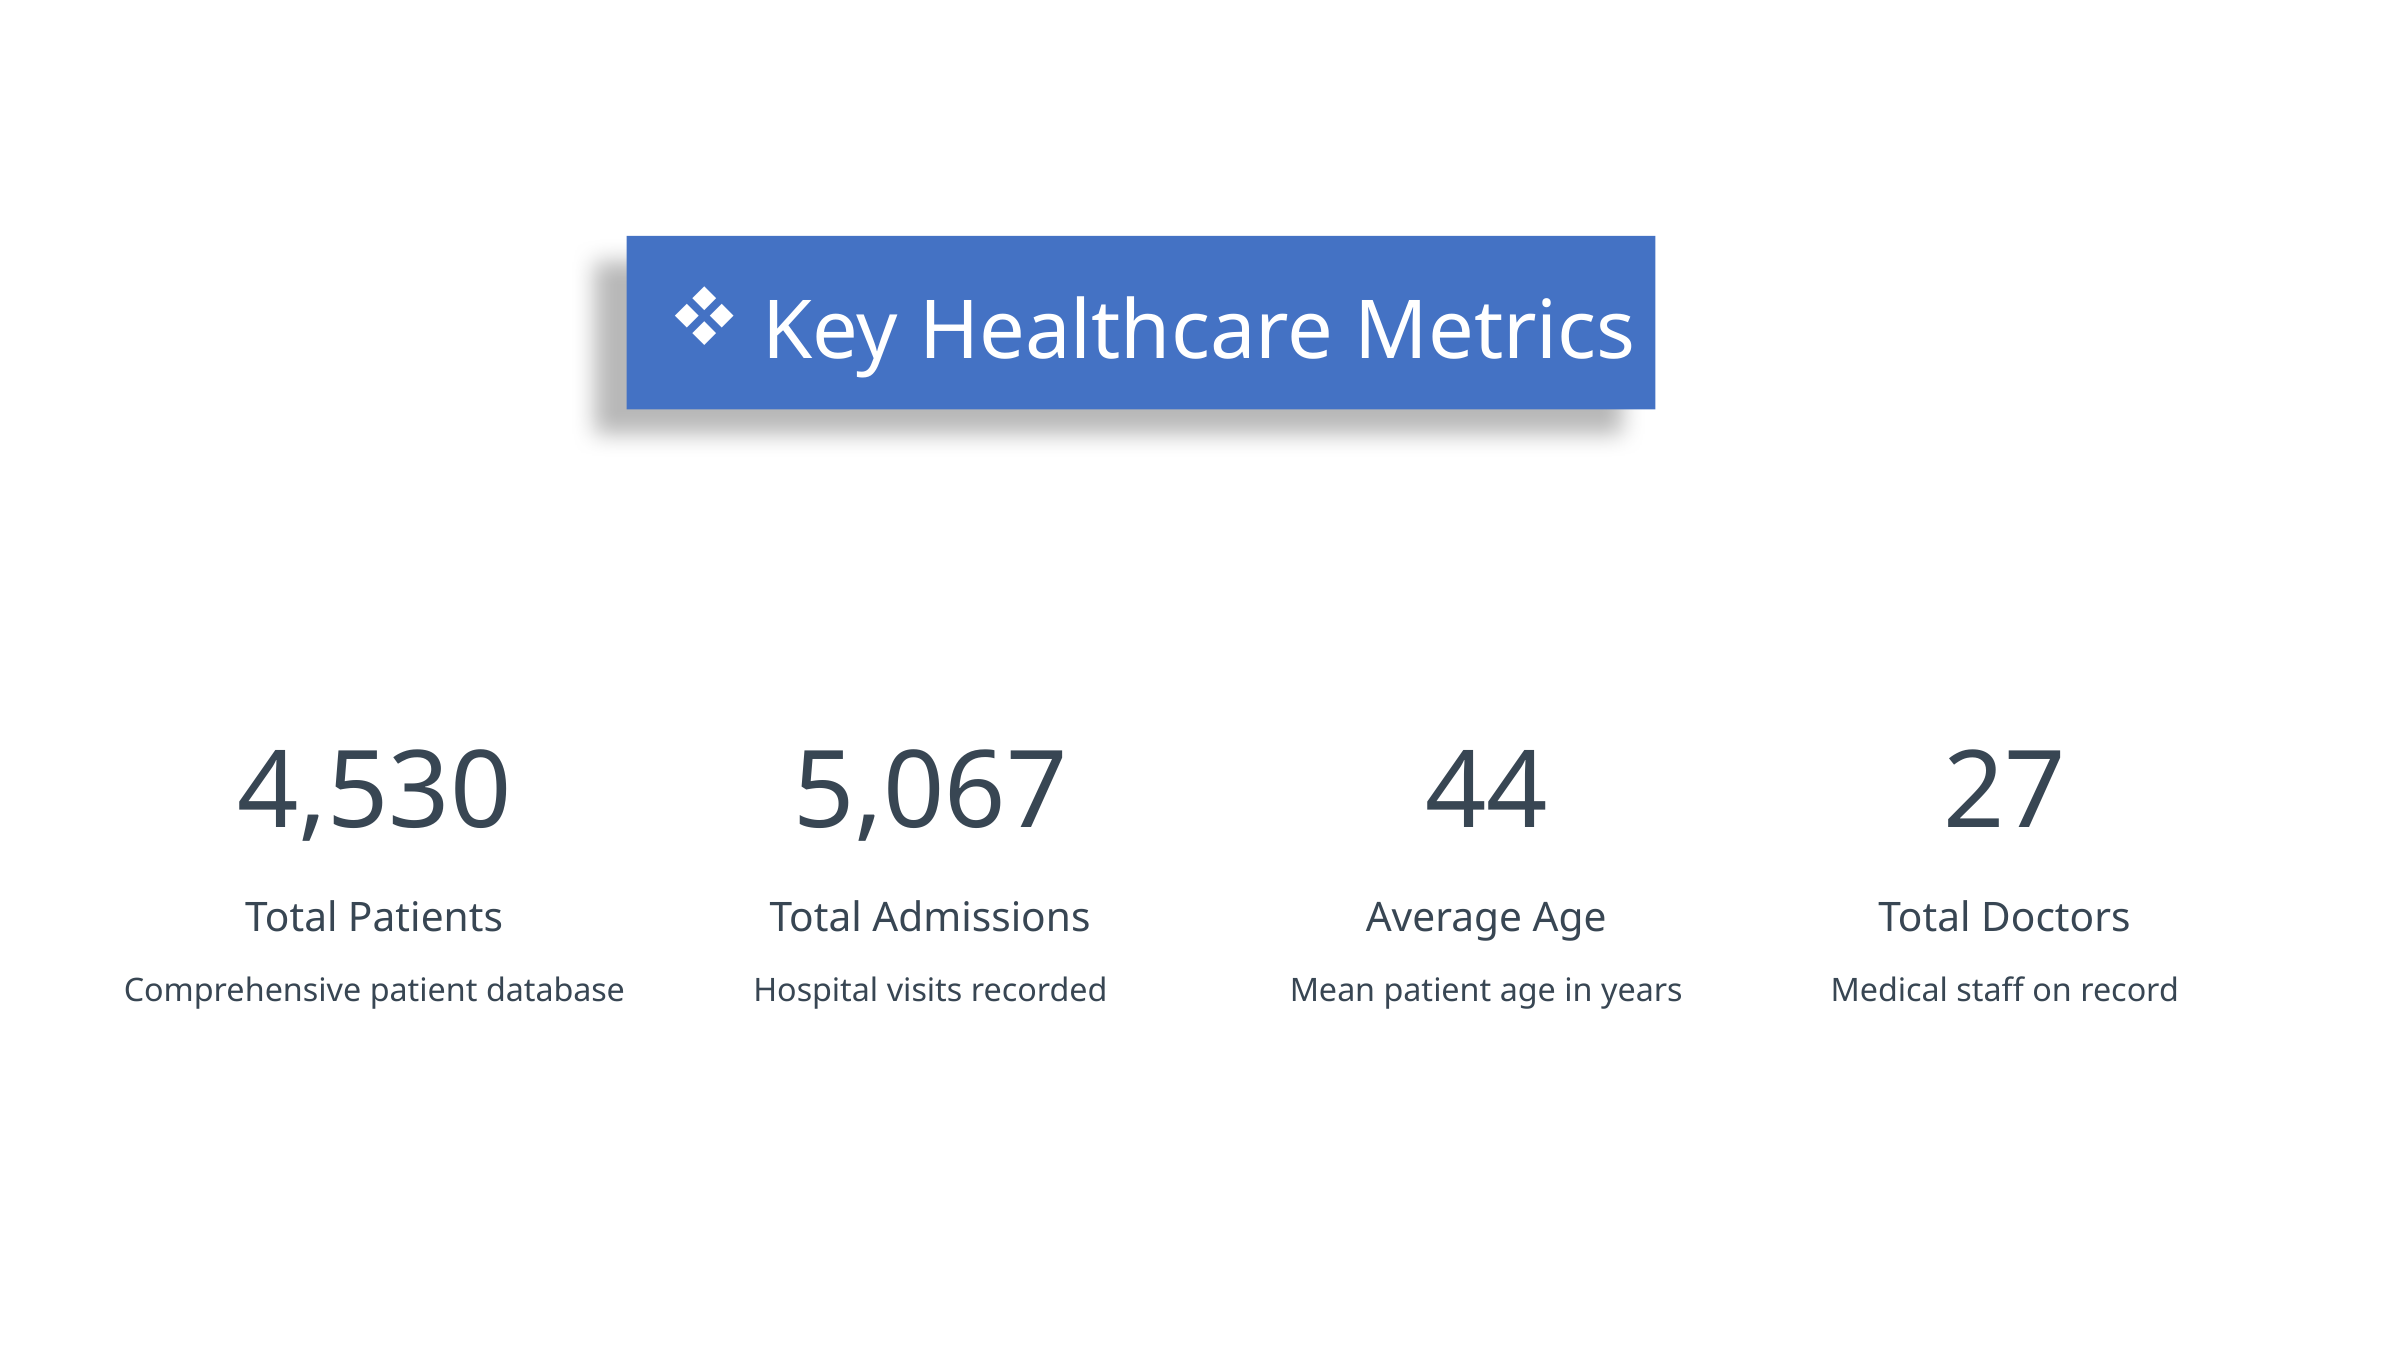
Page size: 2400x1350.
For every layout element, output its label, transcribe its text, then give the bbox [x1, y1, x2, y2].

text_box [626, 235, 1656, 410]
text_box Hospital visits recorded [678, 959, 1183, 1009]
text_box 27 [1752, 741, 2257, 849]
text_box 5,067 [678, 741, 1183, 849]
text_box Total Patients [170, 889, 578, 941]
text_box Average Age [1282, 889, 1690, 941]
text_box Key Healthcare Metrics [668, 274, 1531, 376]
text_box 44 [1234, 741, 1739, 849]
text_box Mean patient age in years [1234, 959, 1739, 1009]
text_box 4,530 [122, 741, 627, 849]
text_box Comprehensive patient database [122, 959, 627, 1009]
text_box Medical staff on record [1752, 959, 2257, 1009]
text_box Total Admissions [726, 889, 1134, 941]
text_box Total Doctors [1801, 889, 2209, 941]
